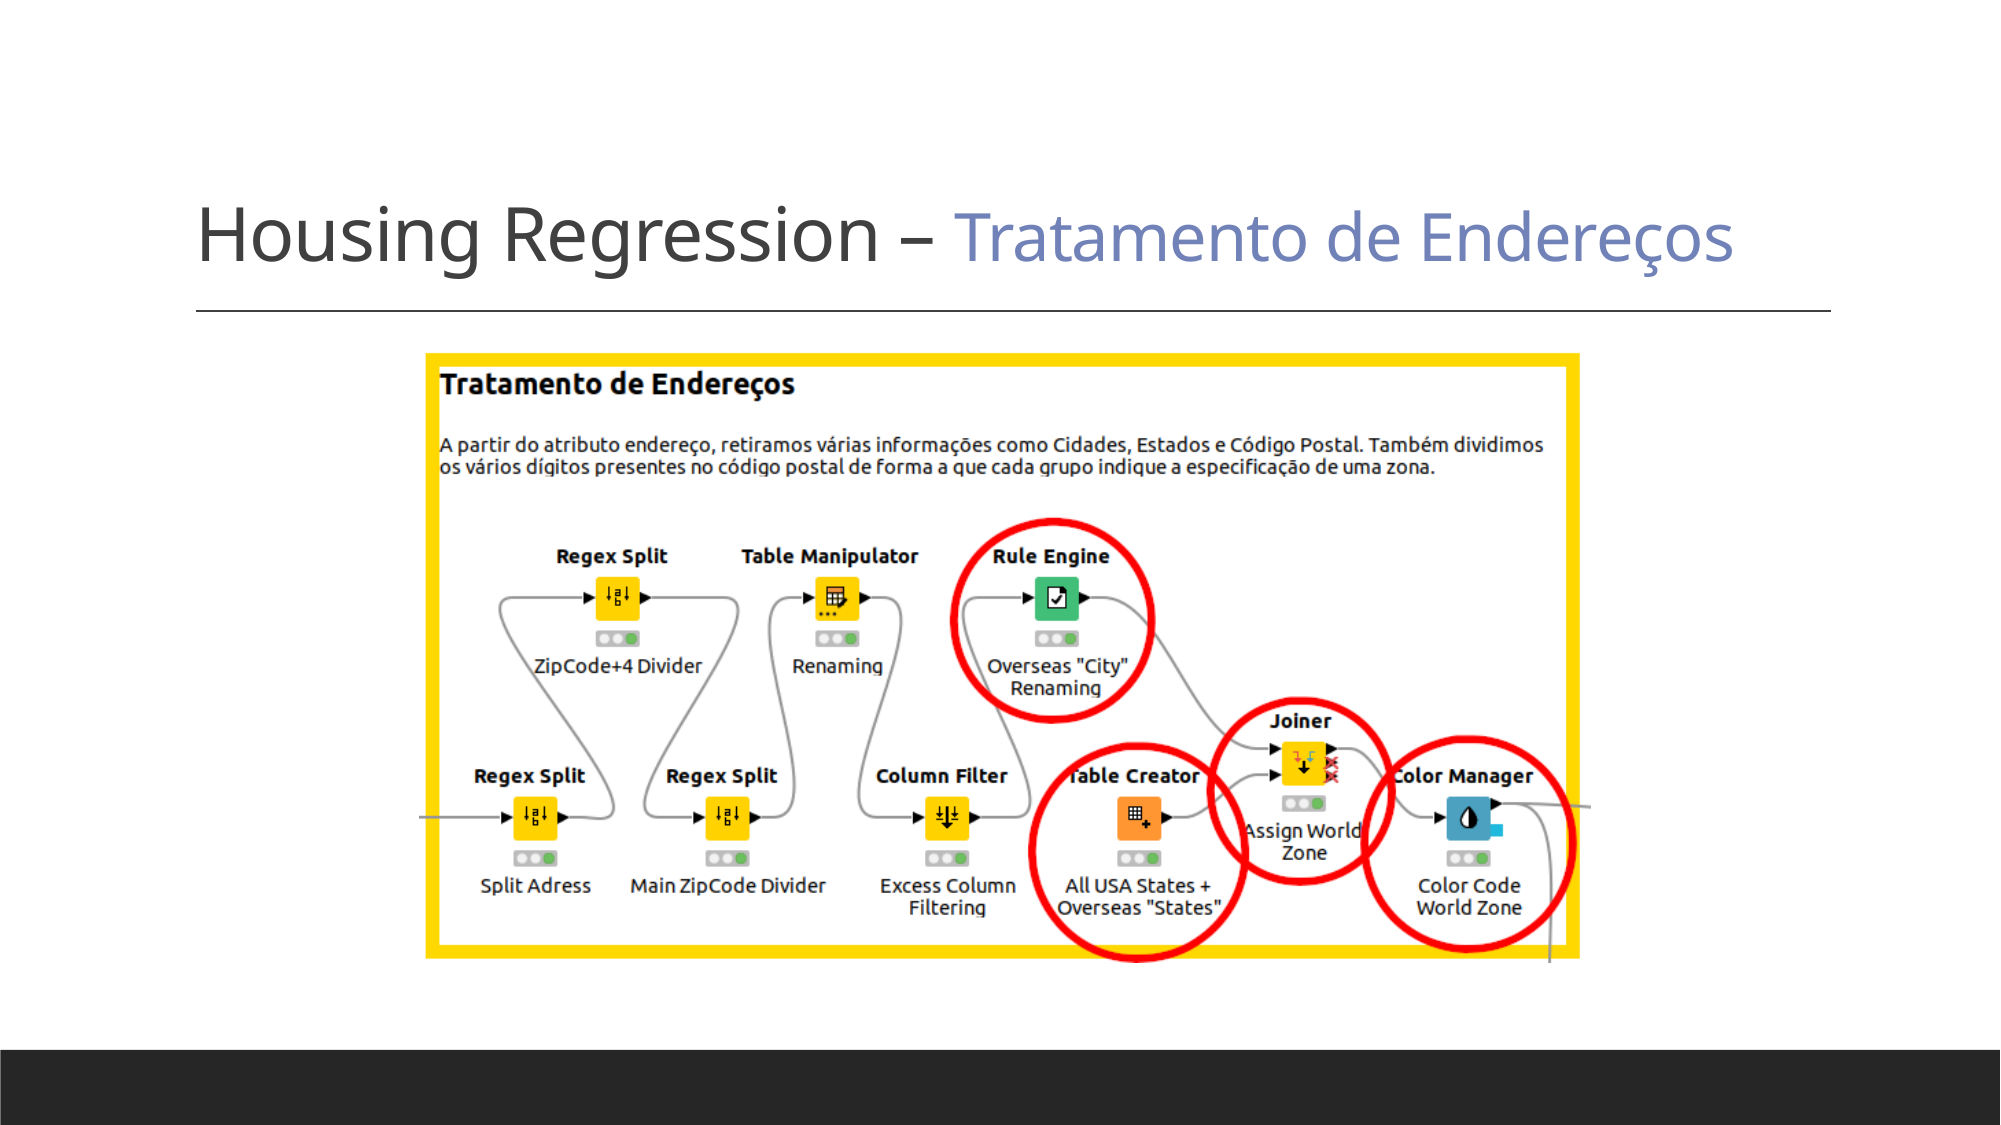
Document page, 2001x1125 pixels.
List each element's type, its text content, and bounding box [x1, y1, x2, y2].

title Housing Regression – Tratamento de Endereços [180, 47, 1830, 285]
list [418, 345, 1591, 964]
